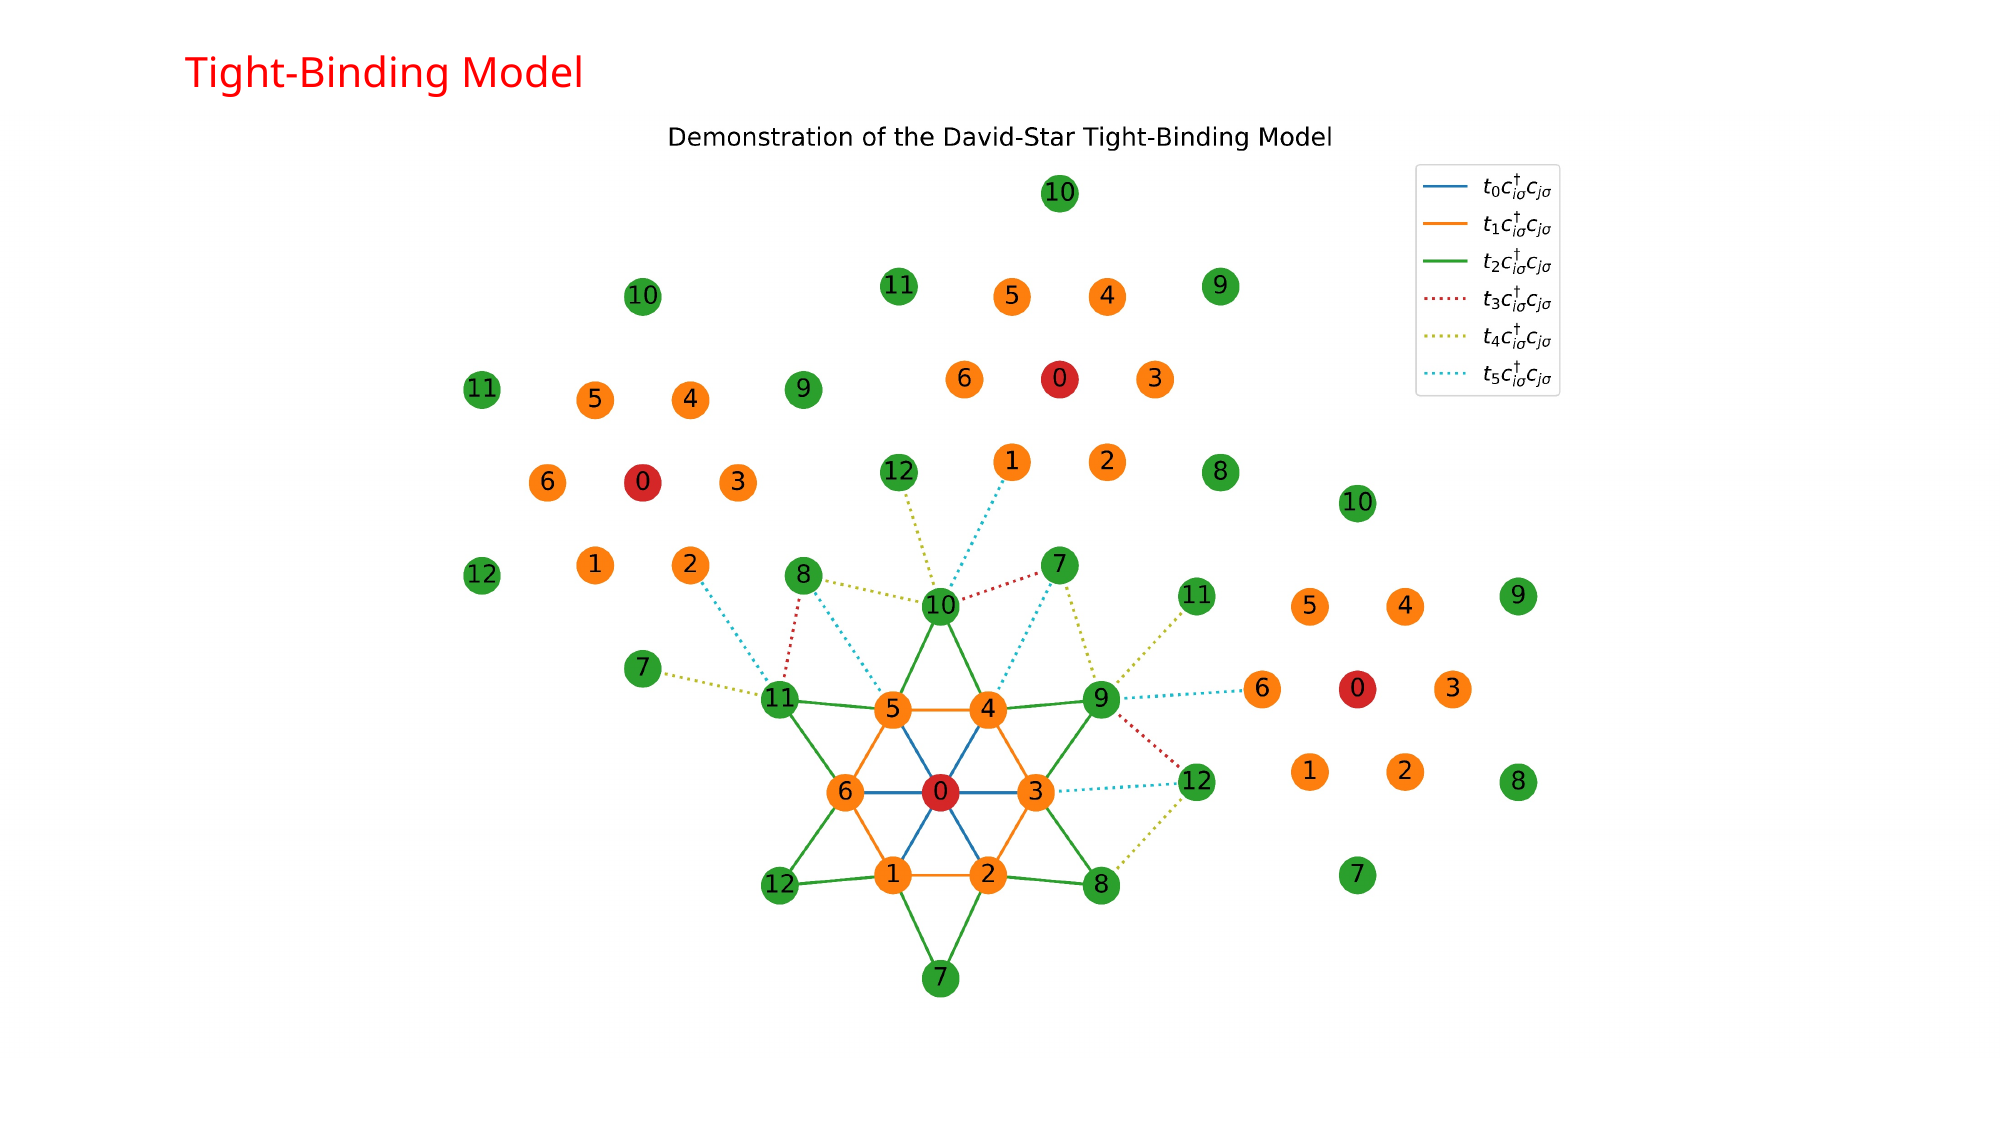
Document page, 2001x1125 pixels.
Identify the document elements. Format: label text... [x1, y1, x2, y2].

text_box Tight-Binding Model [69, 38, 700, 104]
picture [0, 110, 2000, 1058]
